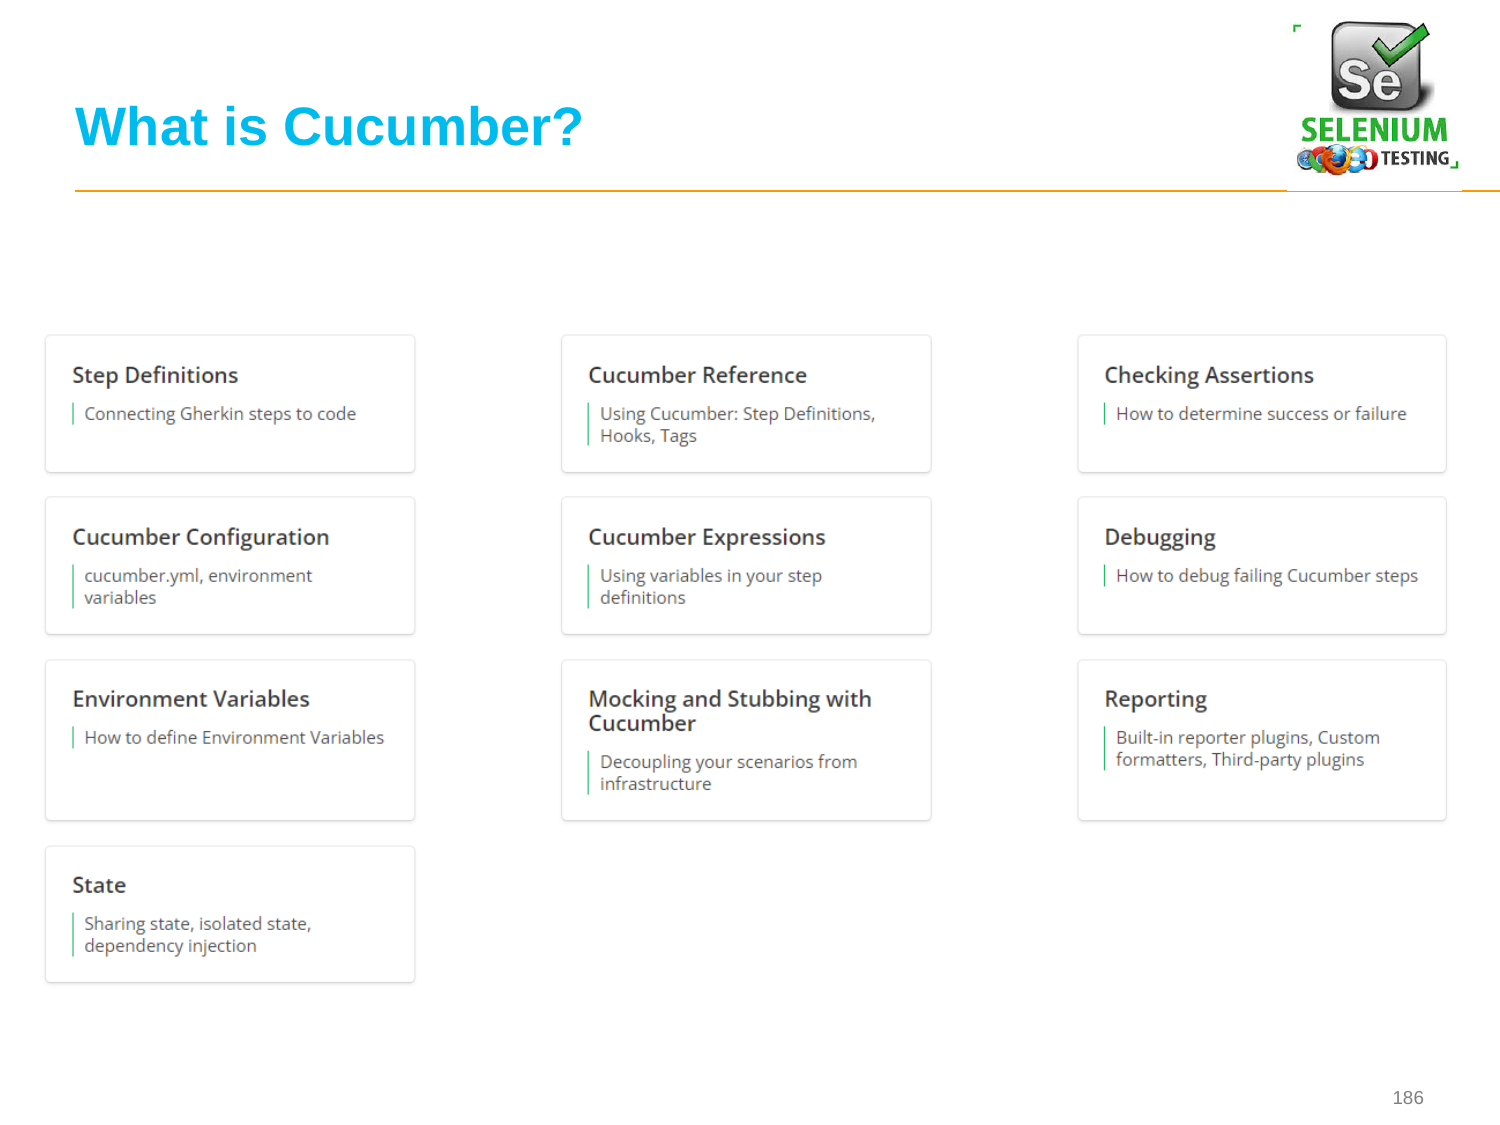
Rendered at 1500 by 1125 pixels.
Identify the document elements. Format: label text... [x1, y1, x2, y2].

picture [1287, 16, 1462, 191]
picture [24, 294, 1499, 1004]
title What is Cucumber? [75, 27, 1422, 157]
